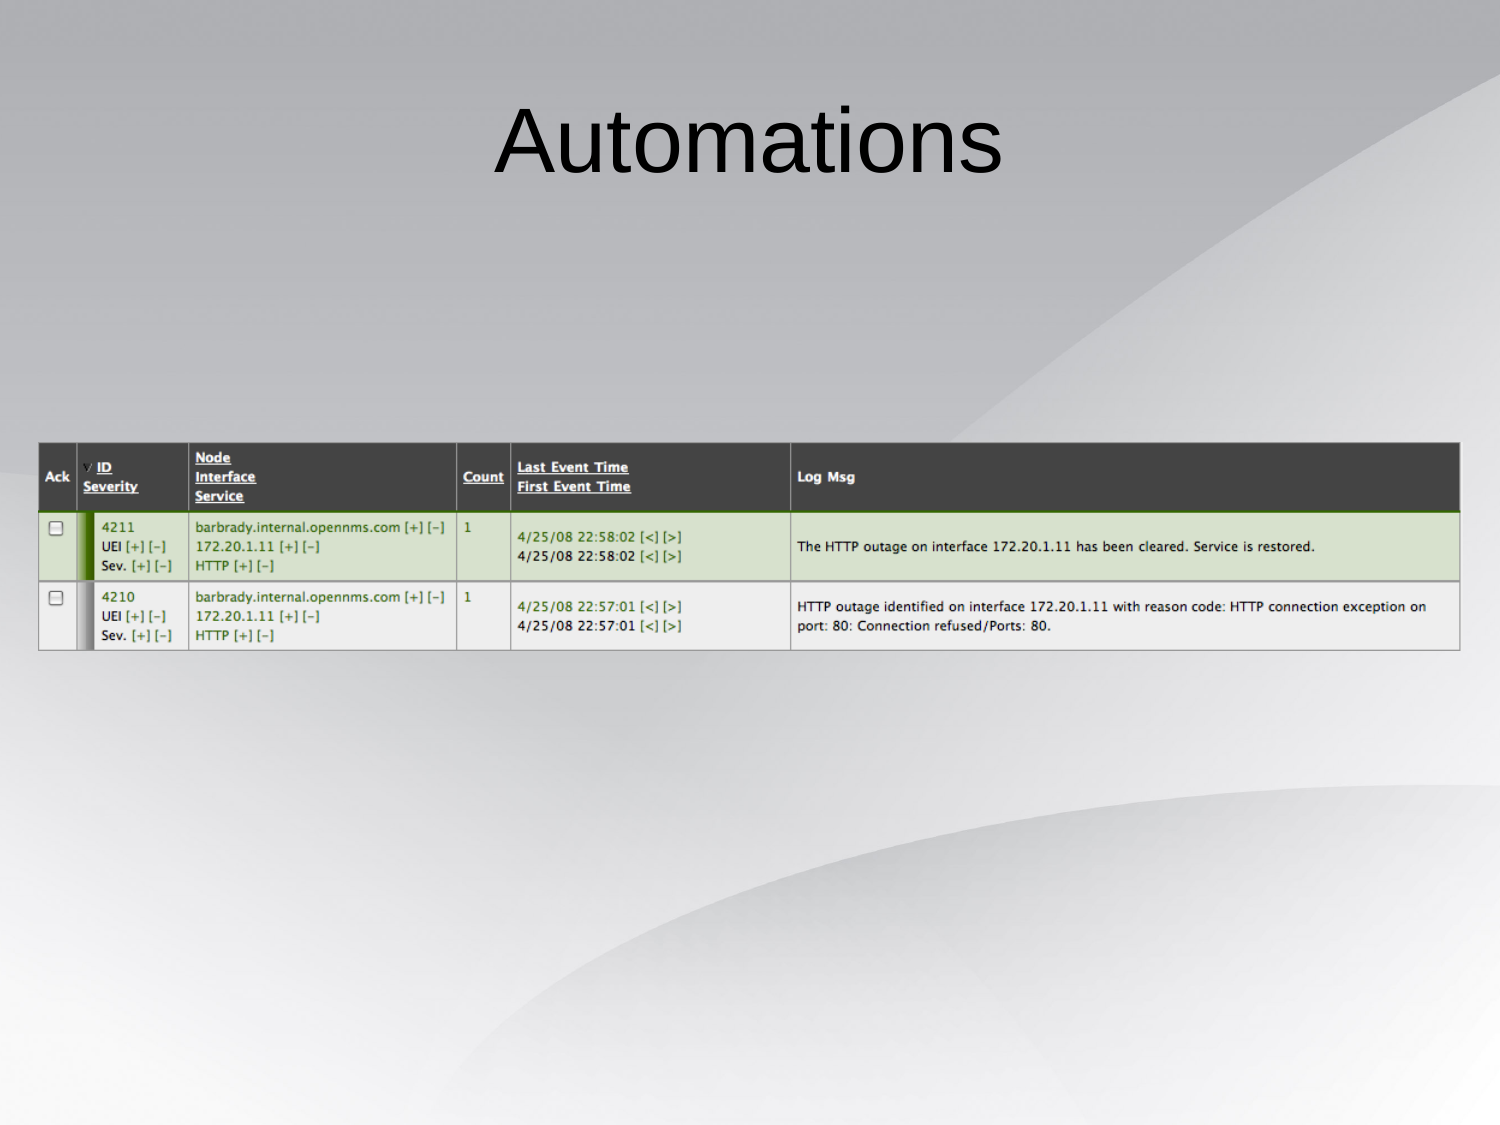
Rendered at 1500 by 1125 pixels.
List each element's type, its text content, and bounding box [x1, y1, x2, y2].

picture [0, 0, 1500, 1125]
title Automations [75, 44, 1425, 233]
